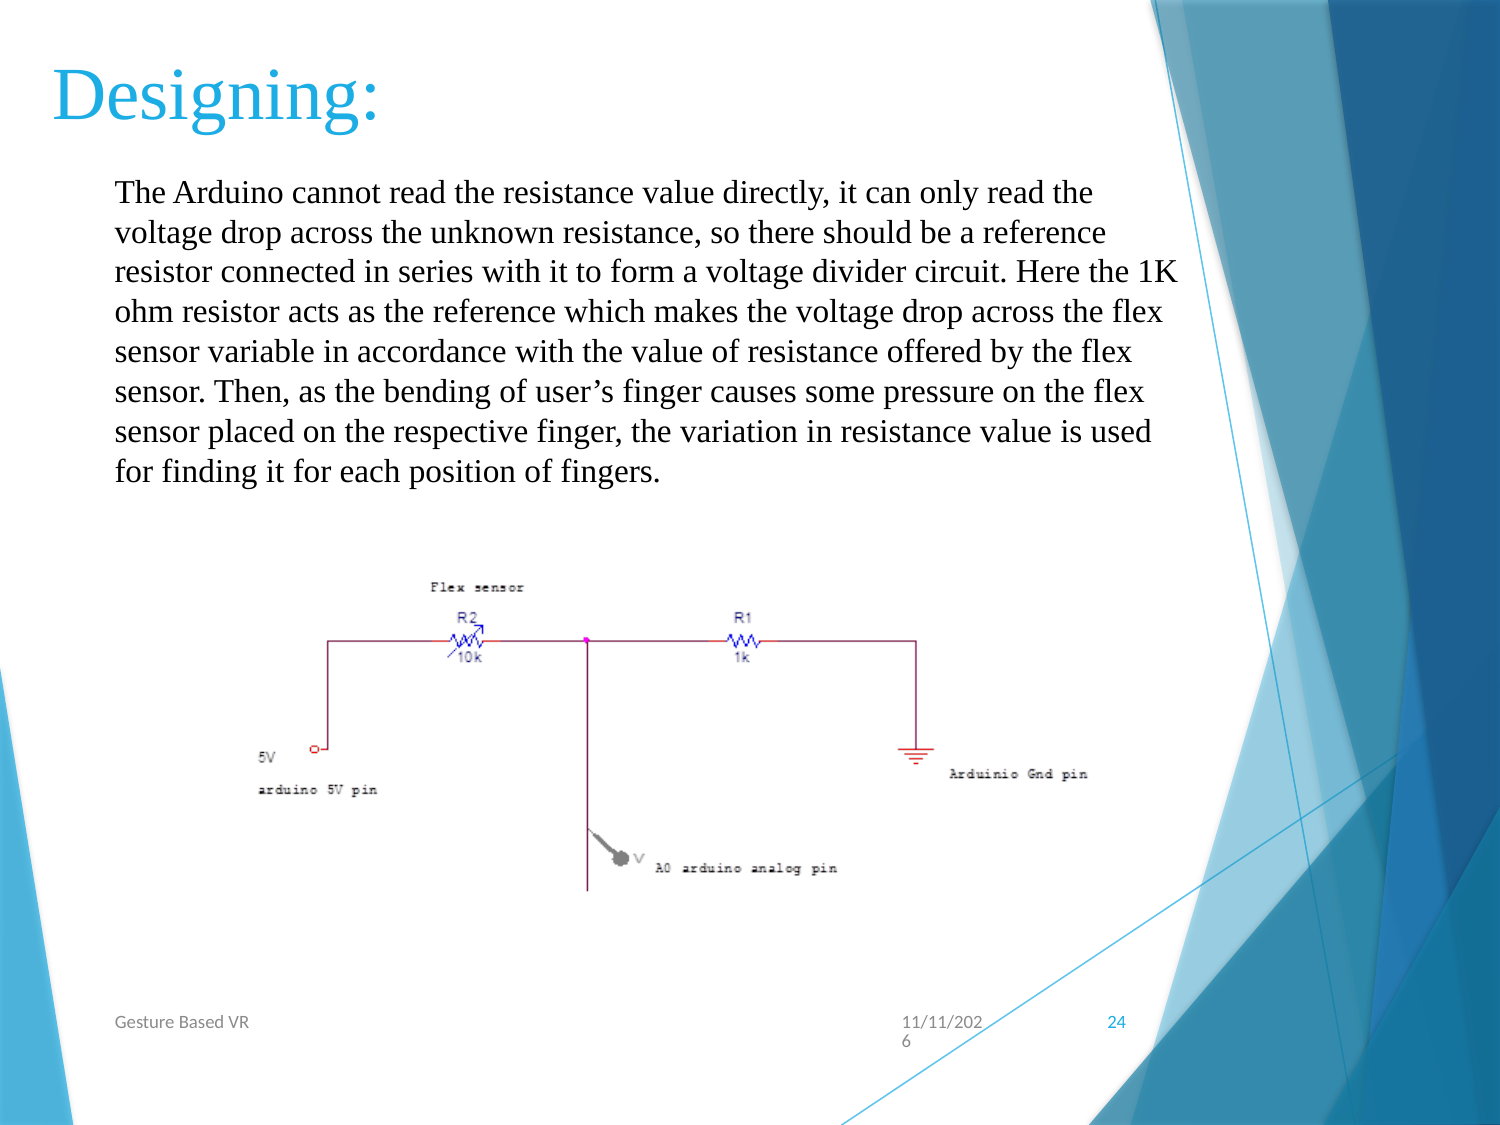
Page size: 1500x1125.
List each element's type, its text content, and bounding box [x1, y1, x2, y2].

text_box The Arduino cannot read the resistance value directly, it can only read the voltage drop across the unknown resistance, so there should be a reference resistor connected in series with it to form a voltage divider circuit. Here the 1K ohm resistor acts as the reference which makes the voltage drop across the flex sensor variable in accordance with the value of resistance offered by the flex sensor. Then, as the bending of user’s finger causes some pressure on the flex sensor placed on the respective finger, the variation in resistance value is used for finding it for each position of fingers. [99, 162, 1213, 537]
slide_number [886, 991, 999, 1051]
text_box Designing: [37, 37, 1079, 150]
picture [249, 569, 1101, 901]
slide_number 24 [1057, 991, 1142, 1051]
footer Gesture Based VR [99, 991, 859, 1051]
